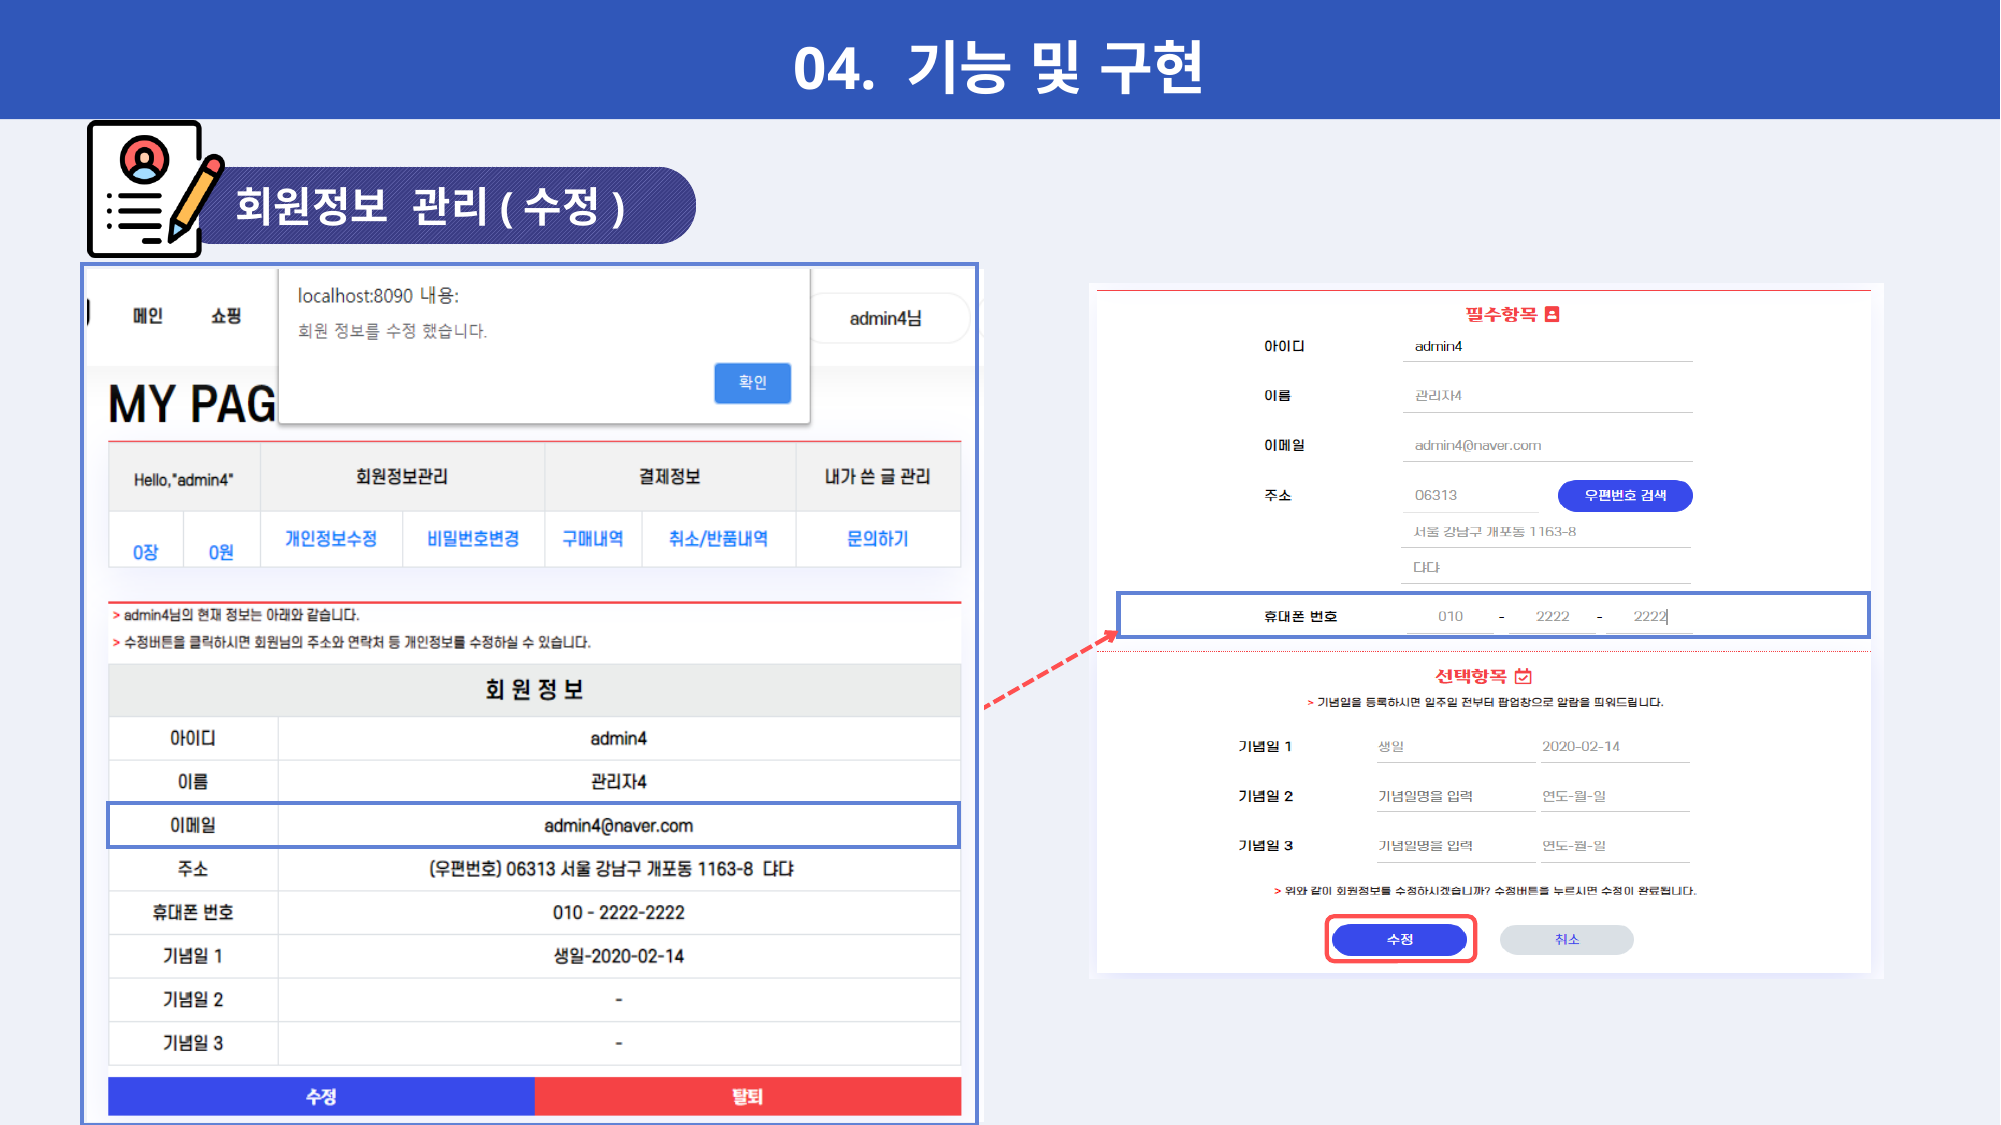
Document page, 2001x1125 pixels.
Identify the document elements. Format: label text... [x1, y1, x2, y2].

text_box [984, 630, 1119, 936]
picture [87, 120, 225, 258]
picture [87, 269, 984, 1122]
picture [1089, 283, 1884, 979]
text_box [81, 263, 978, 1125]
text_box 회원정보 관리(수정) [225, 165, 698, 246]
text_box [0, 0, 2000, 120]
text_box 04. 기능 및 구현 [753, 23, 1247, 109]
